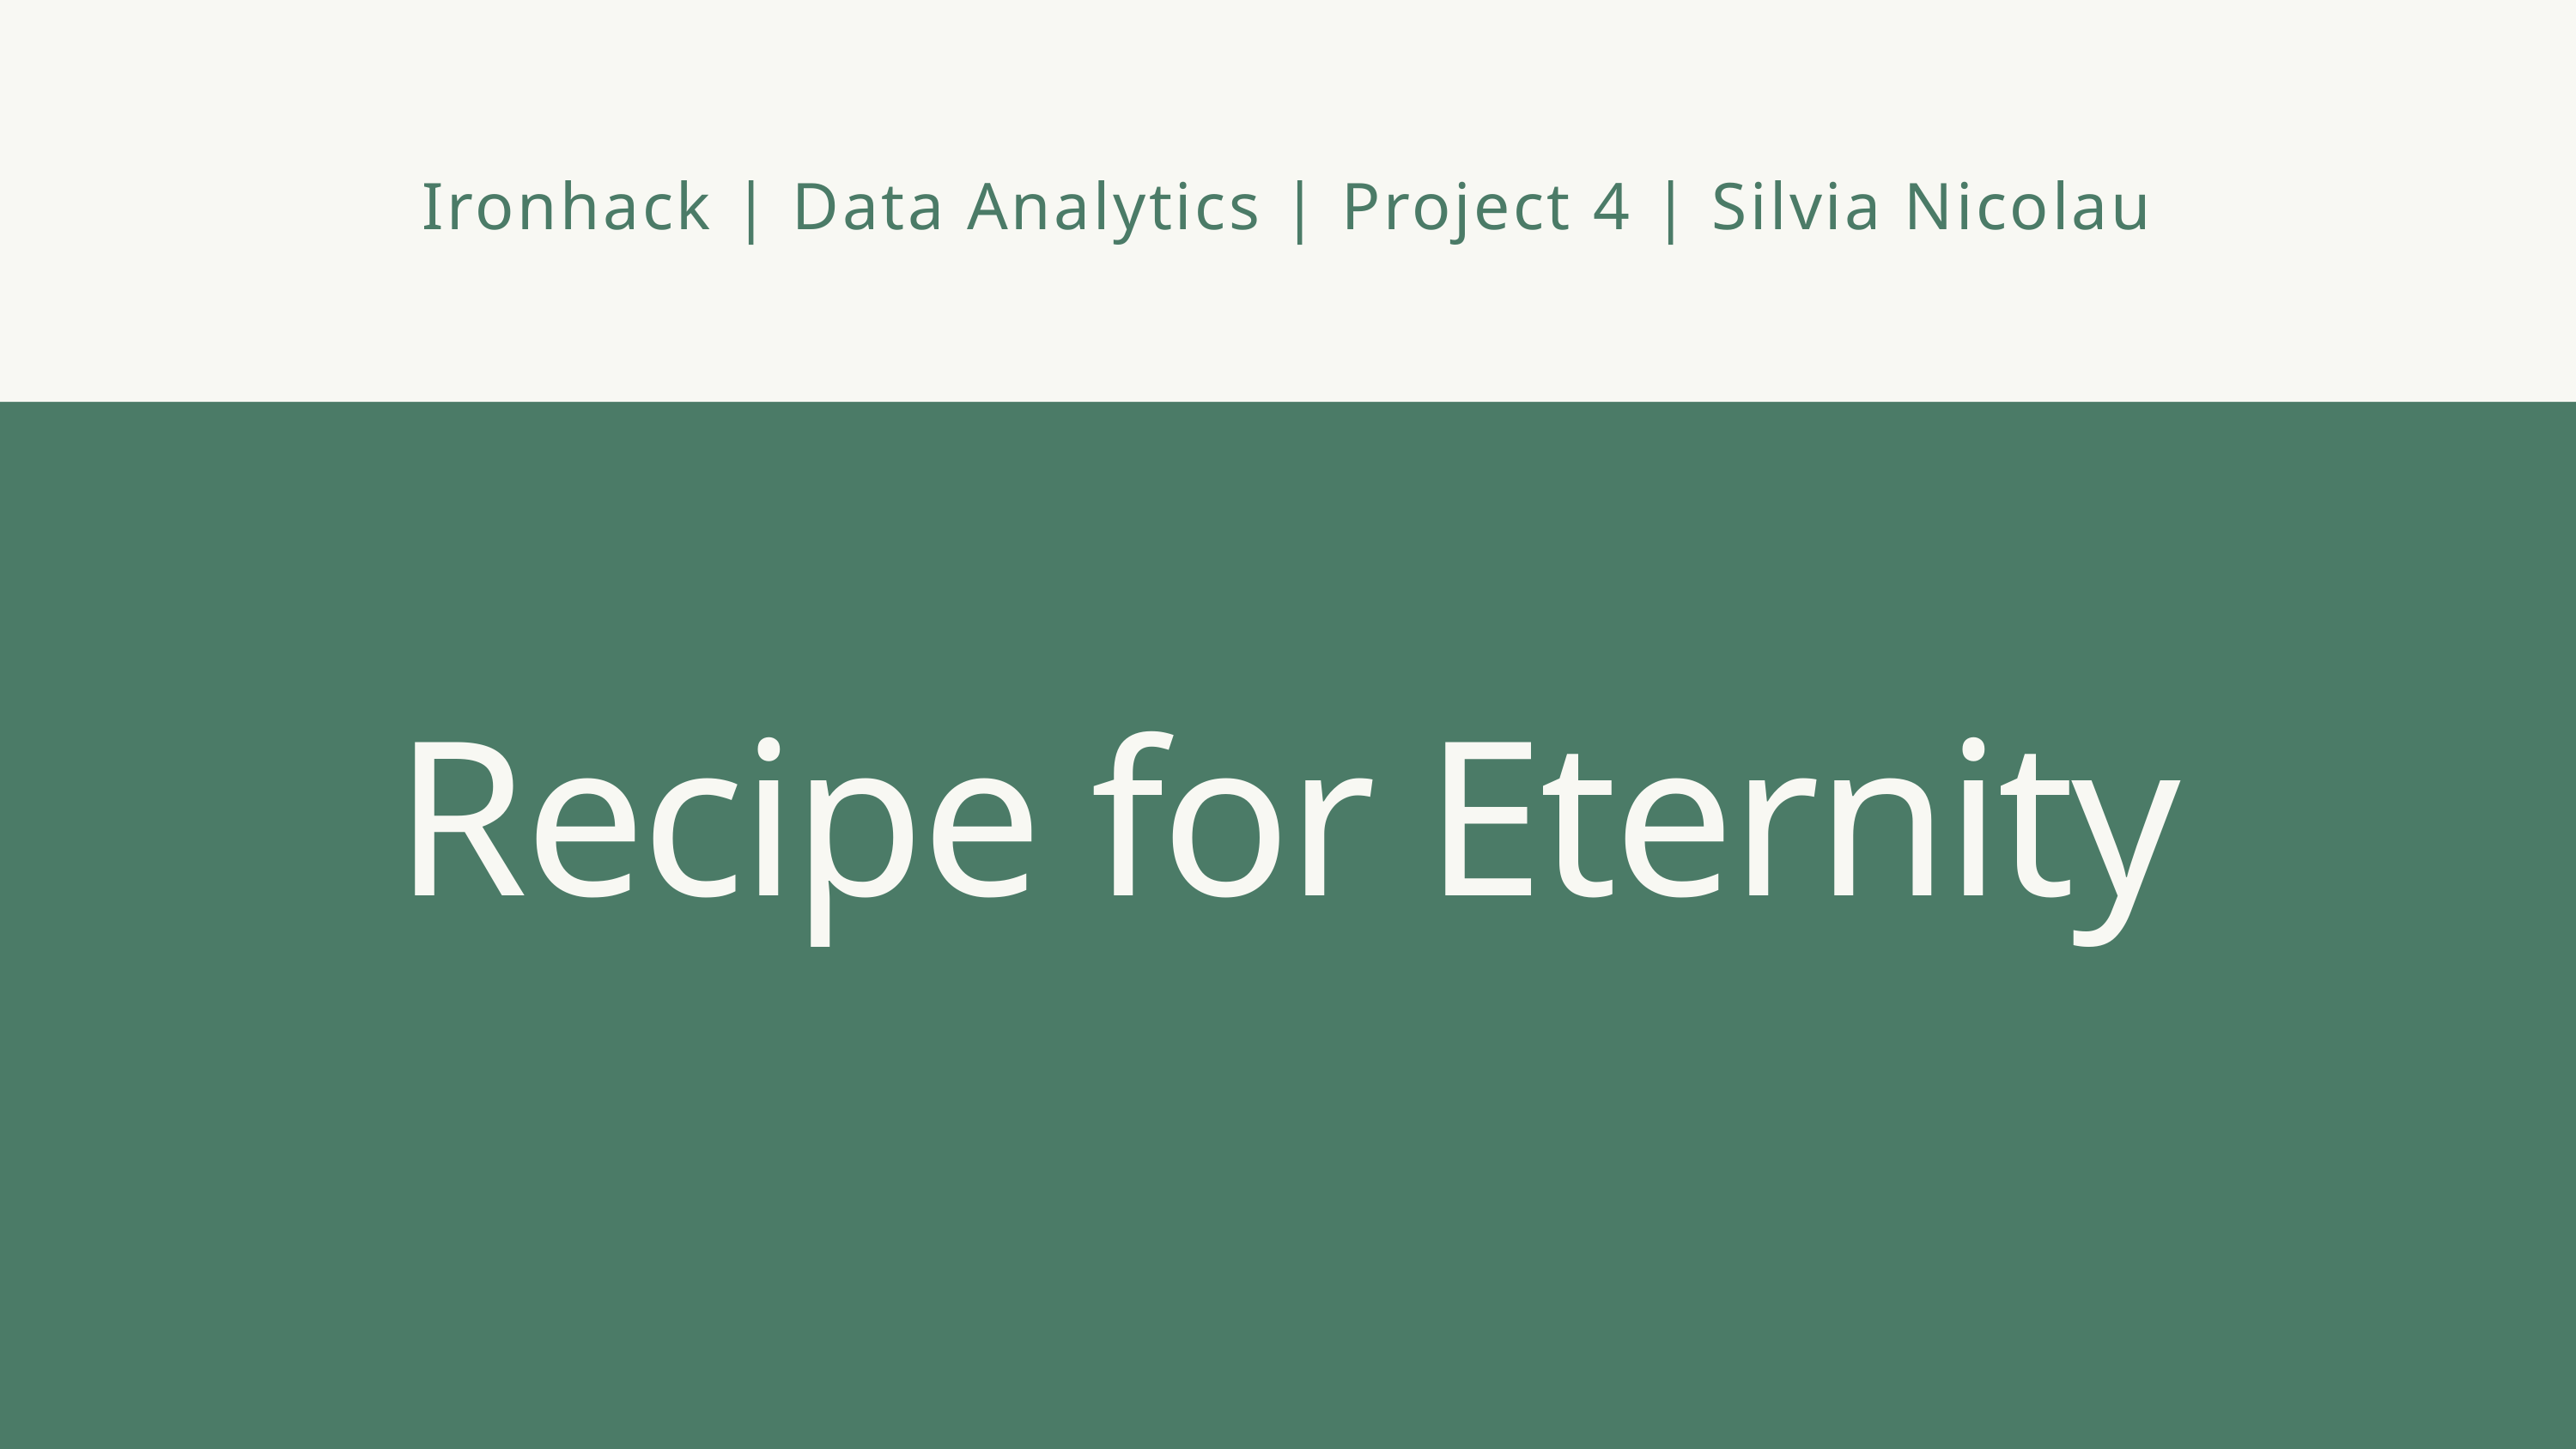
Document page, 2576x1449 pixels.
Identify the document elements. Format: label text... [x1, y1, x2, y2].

text_box Ironhack | Data Analytics | Project 4 | Silvia Nicolau [144, 158, 2432, 243]
text_box Recipe for Eternity [144, 711, 2432, 939]
text_box [0, 0, 2576, 403]
